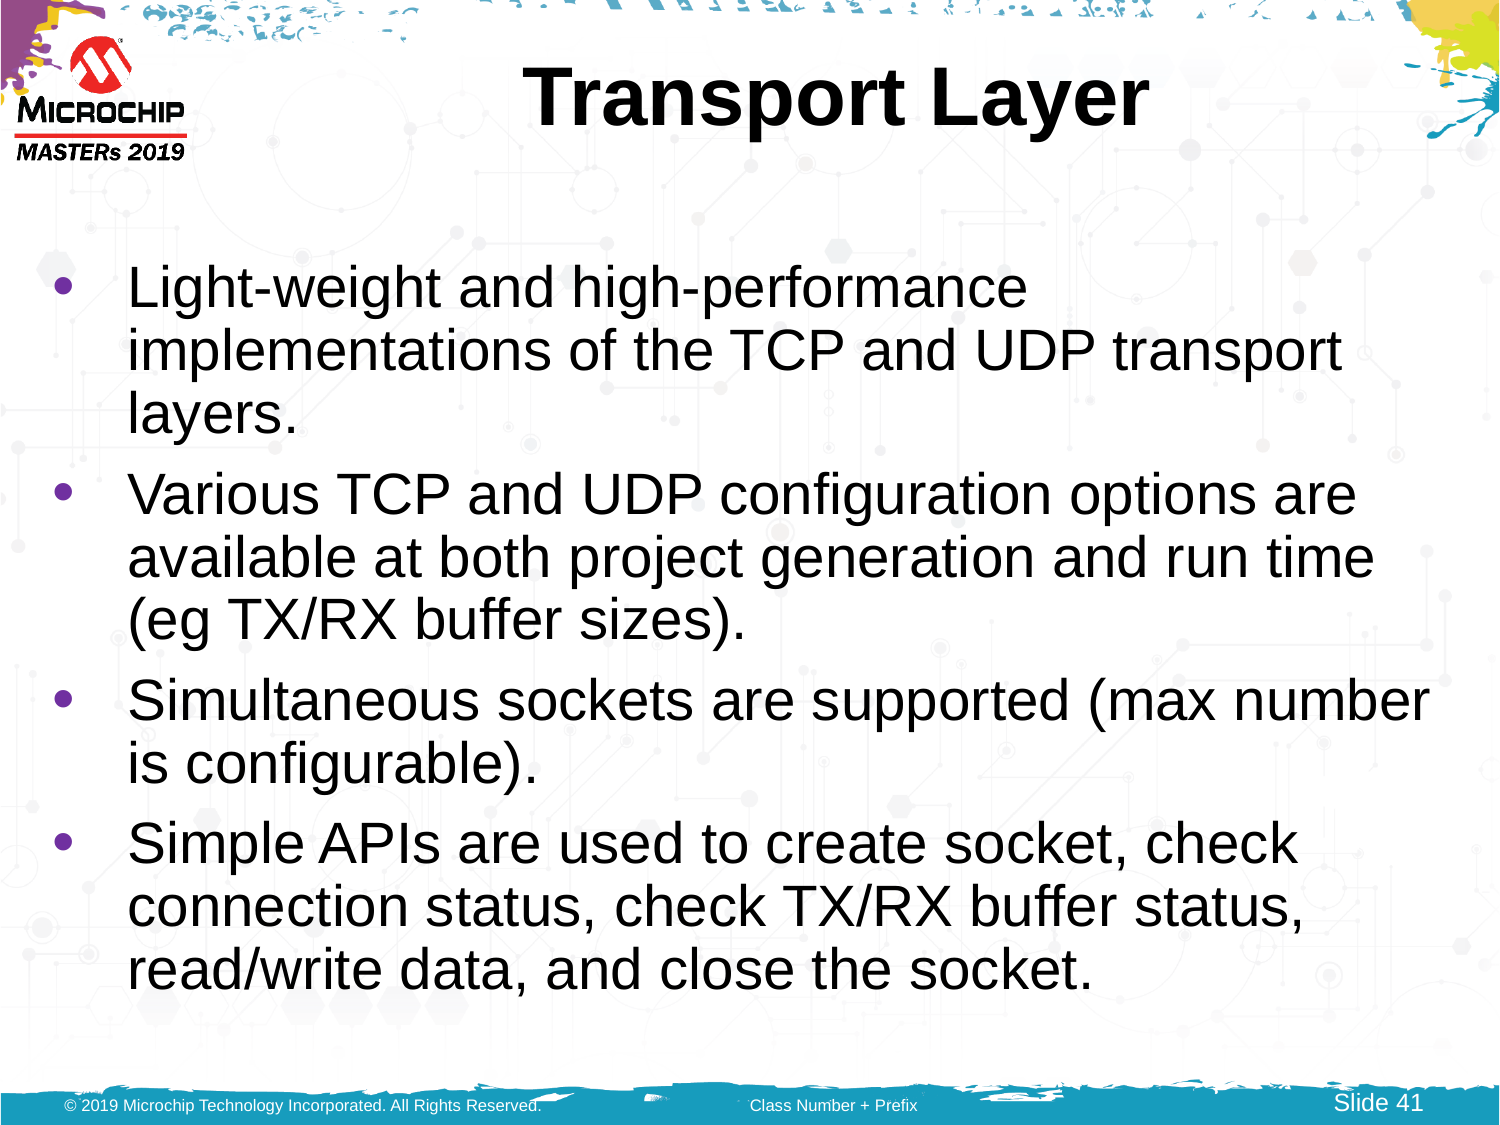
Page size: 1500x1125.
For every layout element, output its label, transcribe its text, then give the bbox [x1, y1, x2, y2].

title Transport Layer [199, 49, 1476, 154]
list Light-weight and high-performance implementations of the TCP and UDP transport layers. Various TCP and UDP configuration options are available at both project generation and run time (eg TX/RX buffer sizes). Simultaneous sockets are supported (max number is configurable). Simple APIs are used to create socket, check connection status, check TX/RX buffer status, read/write data, and close the socket. [37, 249, 1476, 1063]
picture [0, 0, 1500, 1125]
